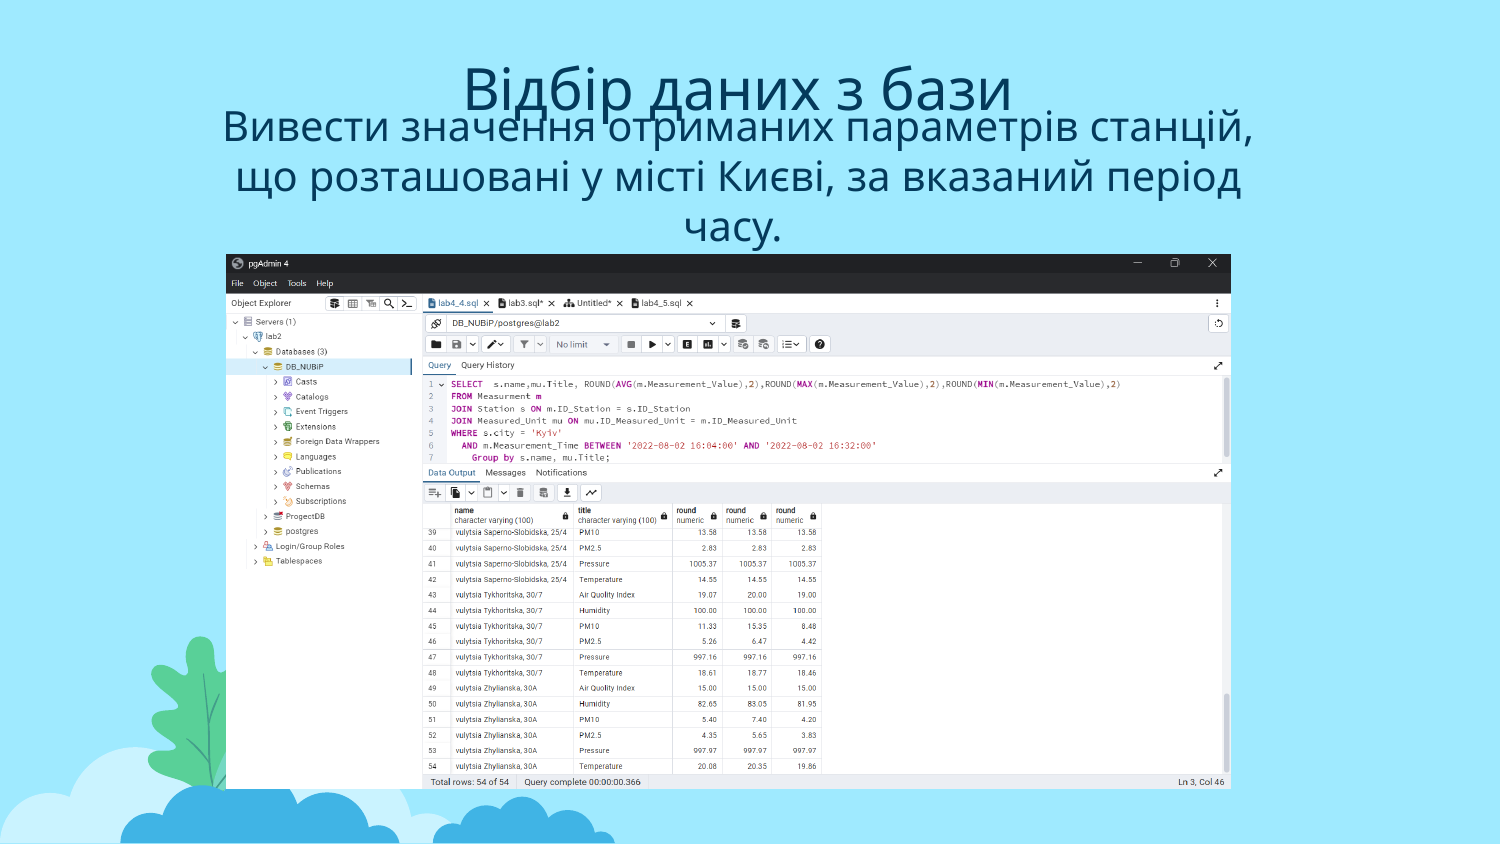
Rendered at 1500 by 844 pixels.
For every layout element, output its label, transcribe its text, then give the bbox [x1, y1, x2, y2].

title Вивести значення отриманих параметрів станцій, що розташовані у місті Києві, за вказаний період часу. [202, 188, 1274, 265]
title Відбір даних з бази [106, 36, 1371, 131]
picture [225, 254, 1231, 789]
